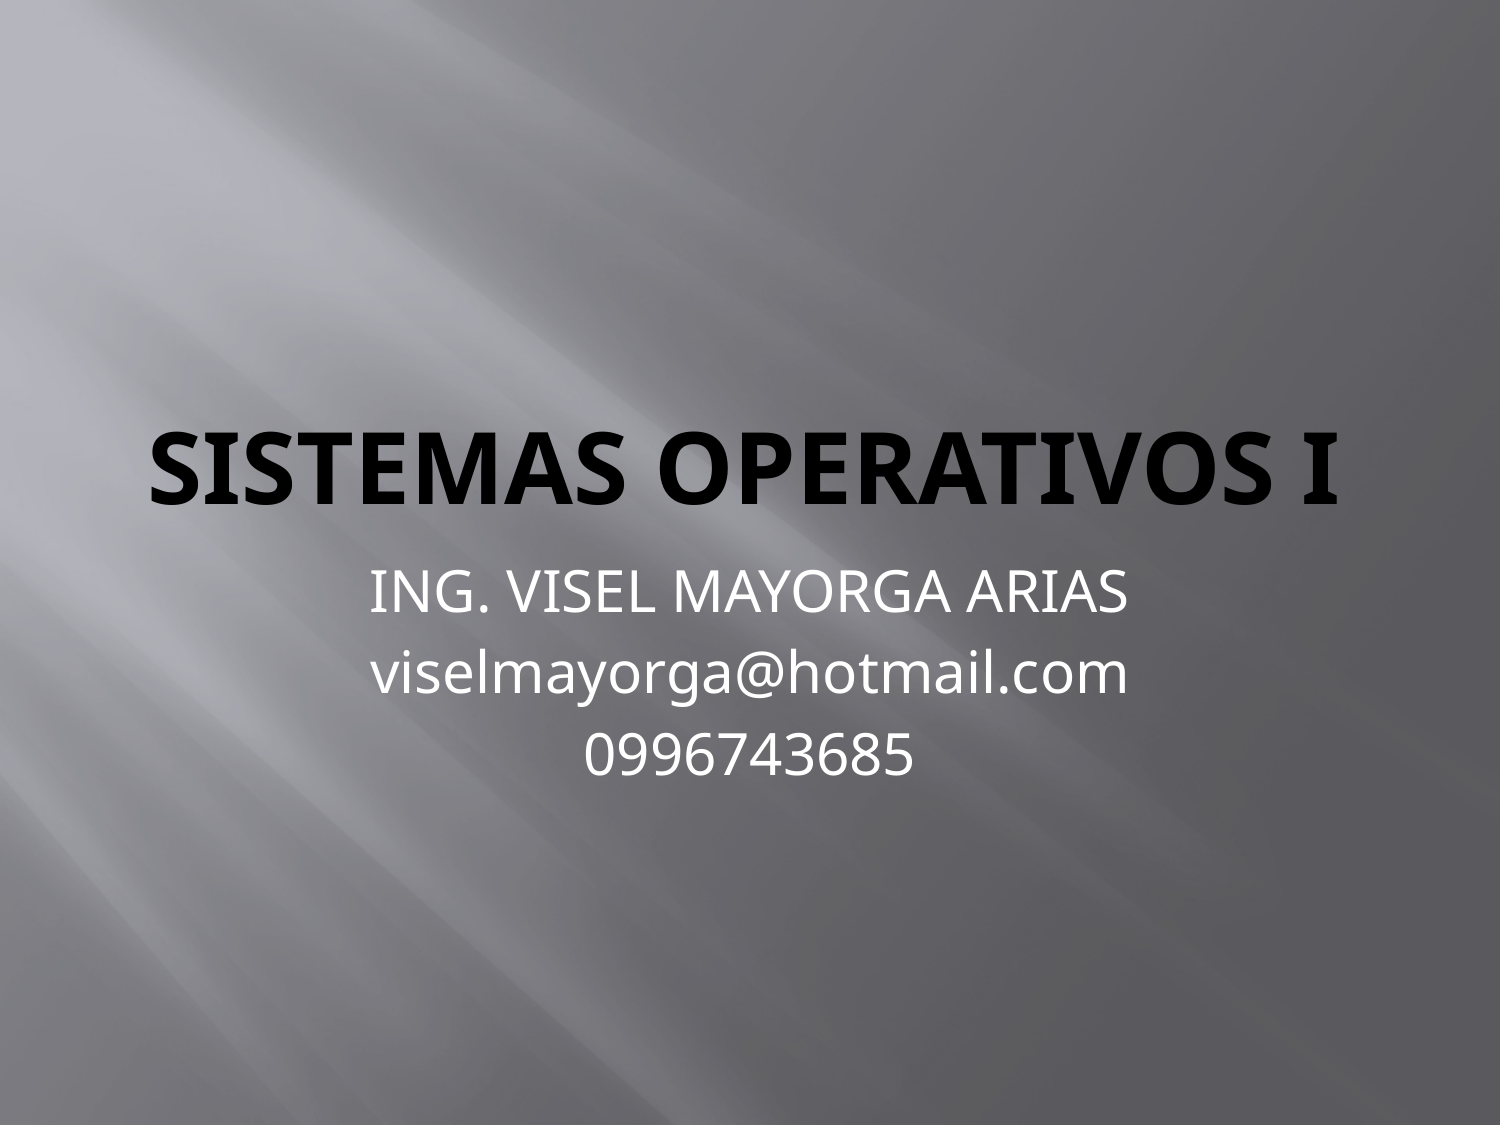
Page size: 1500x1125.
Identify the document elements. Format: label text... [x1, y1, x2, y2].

subtitle ING. VISEL MAYORGA ARIAS viselmayorga@hotmail.com 0996743685 [225, 546, 1275, 834]
title SISTEMAS OPERATIVOS I [69, 224, 1420, 525]
